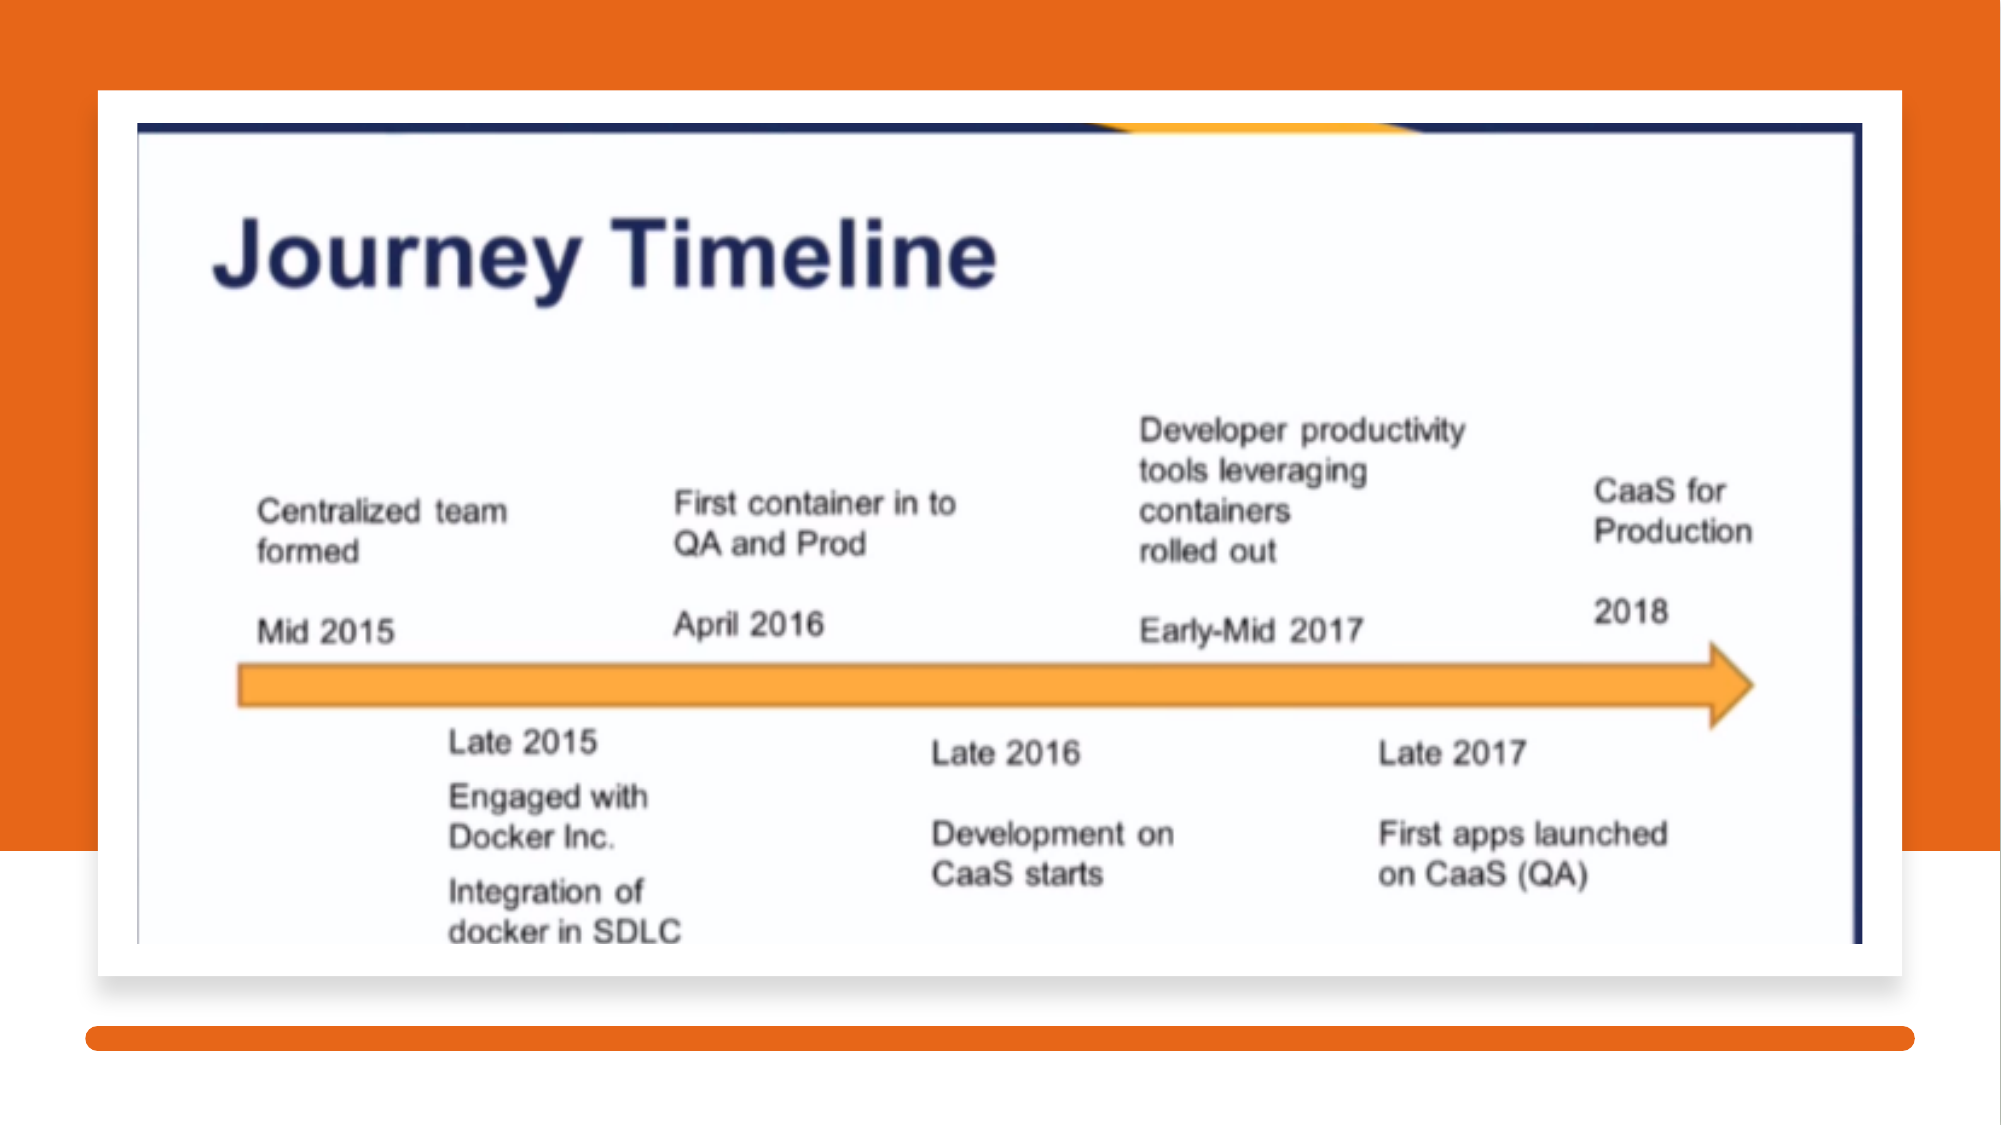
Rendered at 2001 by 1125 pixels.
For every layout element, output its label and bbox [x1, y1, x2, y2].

text_box [96, 89, 1904, 978]
list [136, 123, 1863, 944]
text_box [0, 852, 2000, 1125]
text_box [0, 0, 2000, 852]
